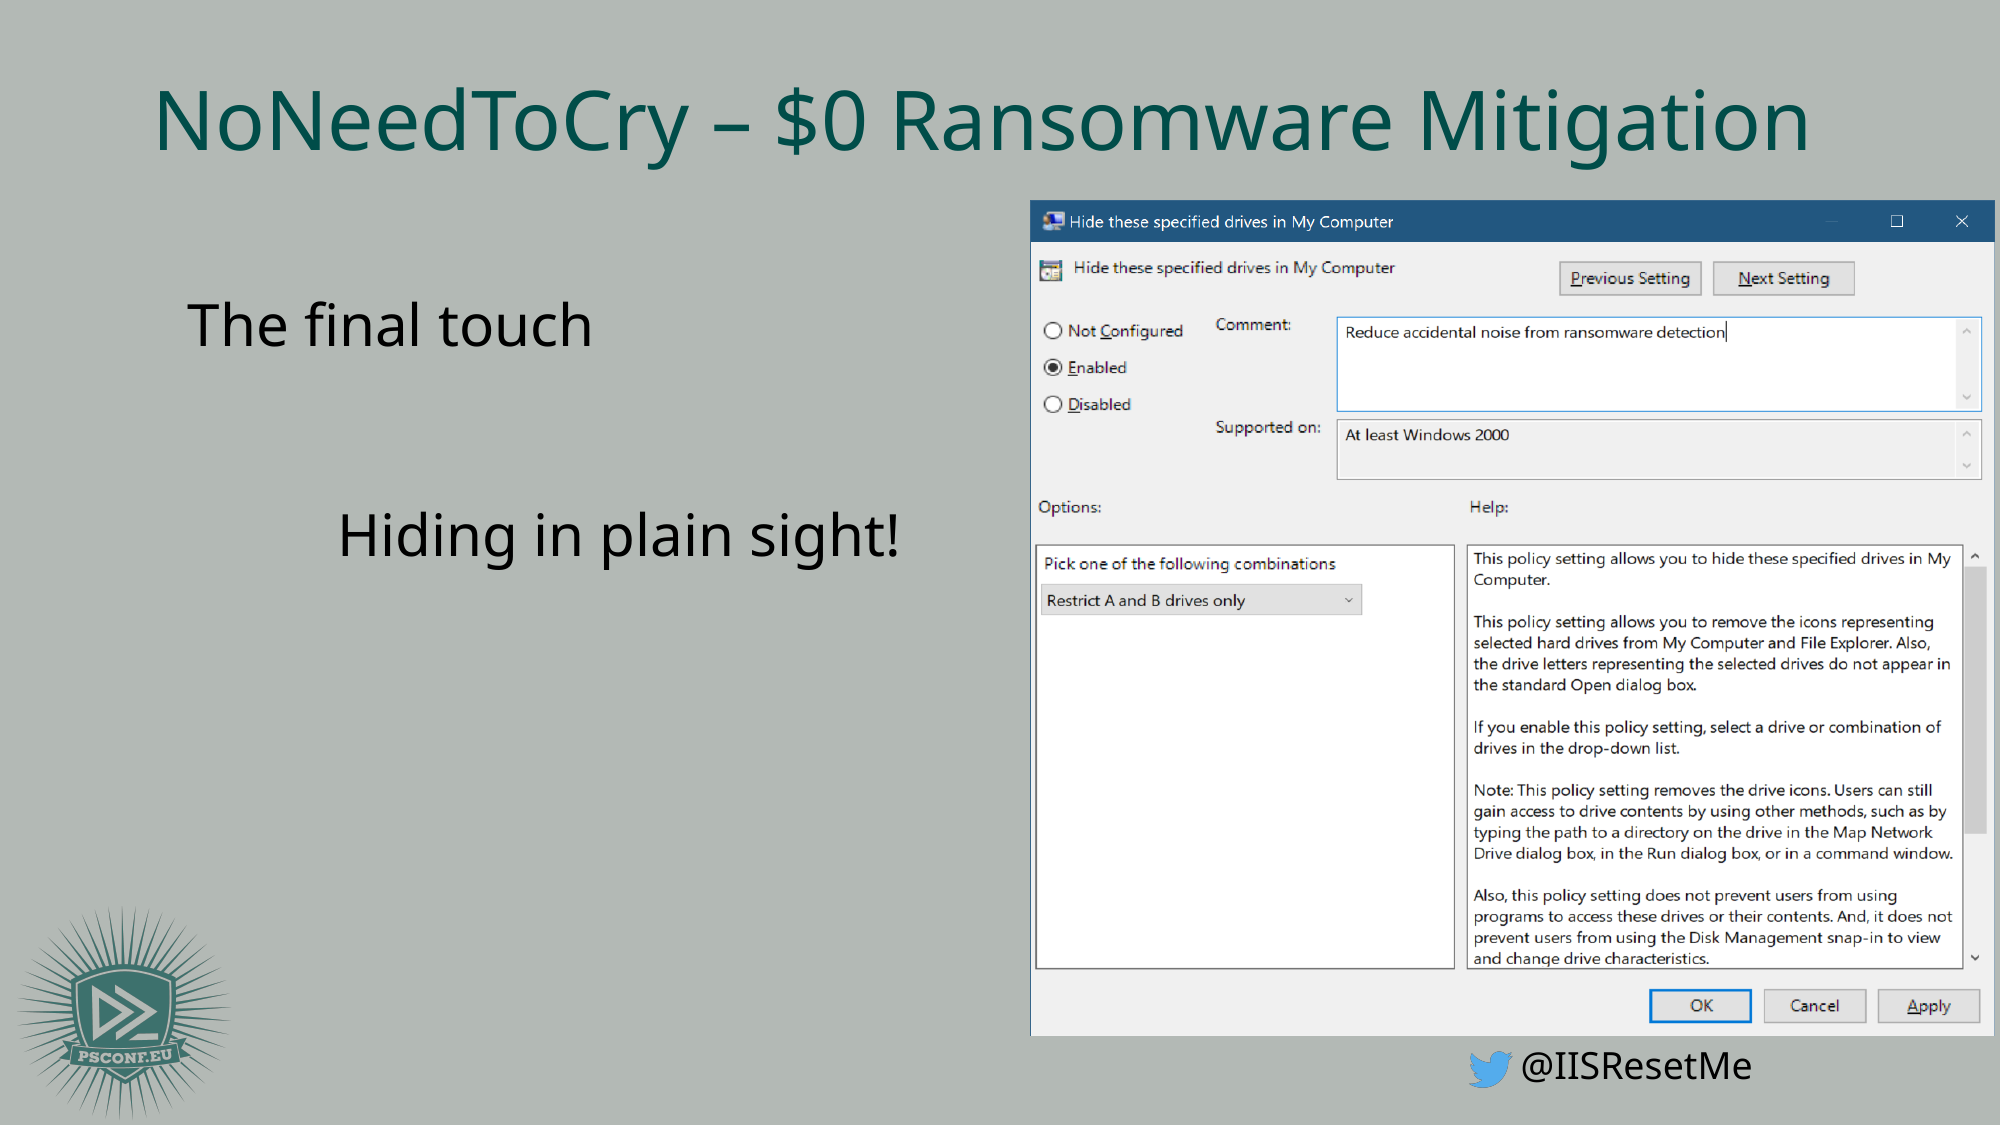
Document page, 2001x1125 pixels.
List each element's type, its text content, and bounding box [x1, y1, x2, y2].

picture [1458, 1037, 1523, 1103]
footer @IISResetMe [1505, 1037, 1863, 1098]
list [1030, 200, 1995, 1036]
title NoNeedToCry – $0 Ransomware Mitigation [137, 59, 1863, 188]
text_box The final touch Hiding in plain sight! [172, 280, 916, 576]
